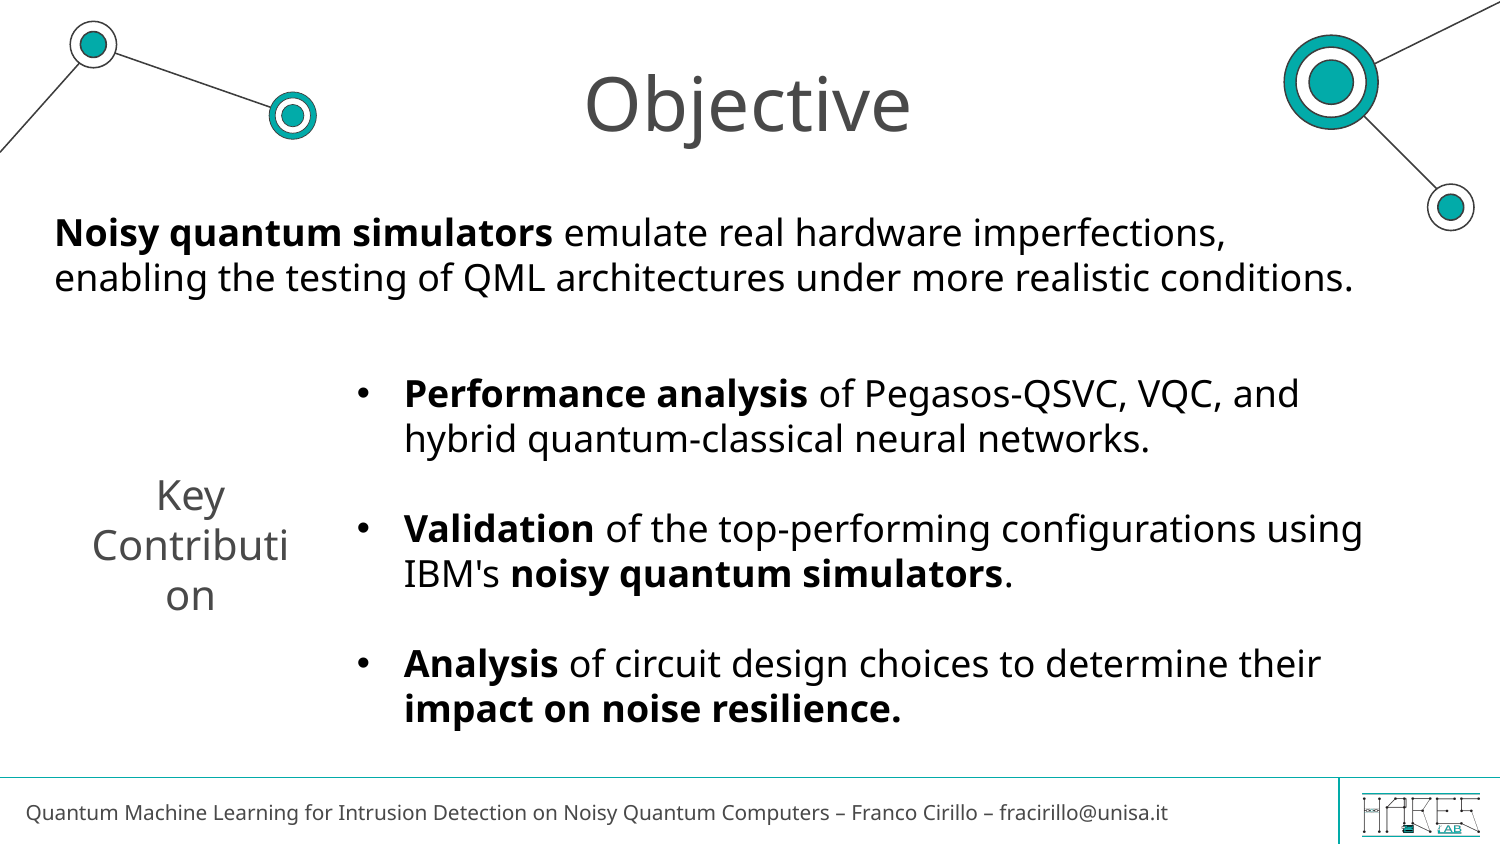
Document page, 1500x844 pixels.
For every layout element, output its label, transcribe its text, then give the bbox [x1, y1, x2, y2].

picture [1362, 793, 1480, 837]
title Objective [255, 41, 1241, 140]
text_box Performance analysis of Pegasos-QSVC, VQC, and hybrid quantum-classical neural networks. Validation of the top-performing configurations using IBM's noisy quantum simulators. Analysis of circuit design choices to determine their impact on noise resilience. [341, 362, 1406, 738]
text_box Noisy quantum simulators emulate real hardware imperfections, enabling the testing of QML architectures under more realistic conditions. [39, 201, 1406, 307]
text_box Quantum Machine Learning for Intrusion Detection on Noisy Quantum Computers – Franco Cirillo – fracirillo@unisa.it [10, 792, 1316, 834]
text_box Key Contribution [72, 454, 309, 552]
